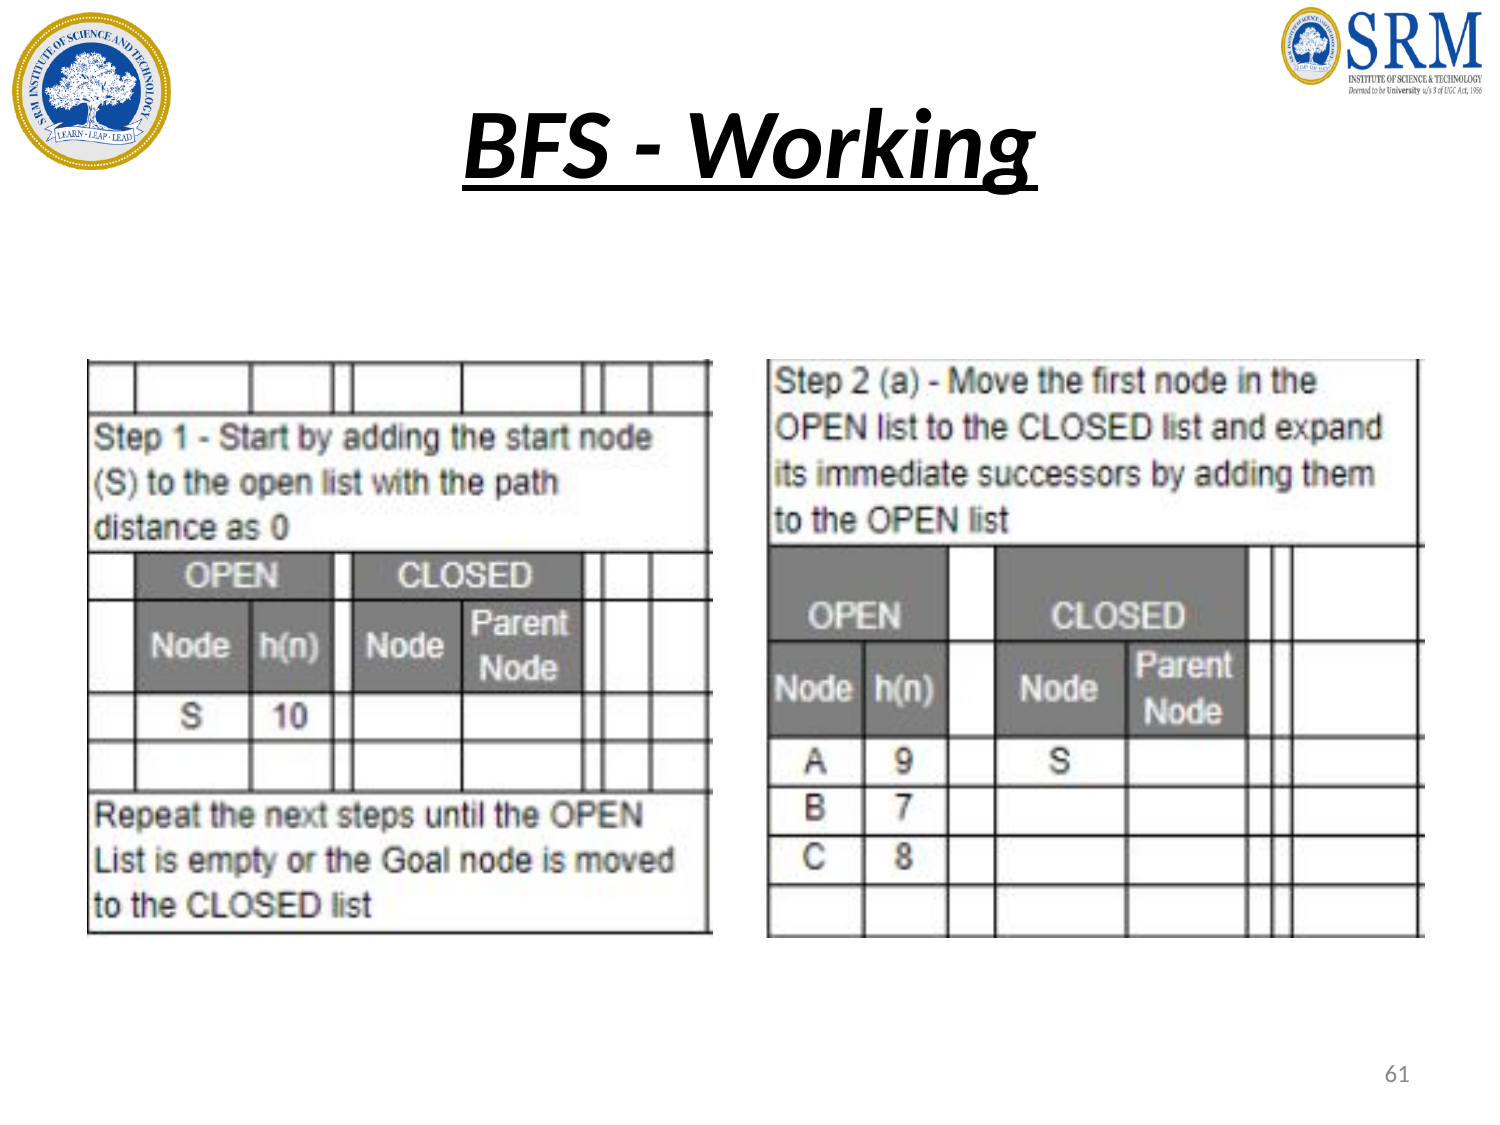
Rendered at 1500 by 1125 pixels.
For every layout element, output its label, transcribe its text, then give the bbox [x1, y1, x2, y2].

title BFS - Working [75, 45, 1425, 233]
picture [764, 359, 1426, 938]
slide_number ‹#› [1074, 1042, 1425, 1103]
picture [12, 12, 171, 171]
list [87, 359, 713, 938]
picture [1281, 7, 1482, 95]
